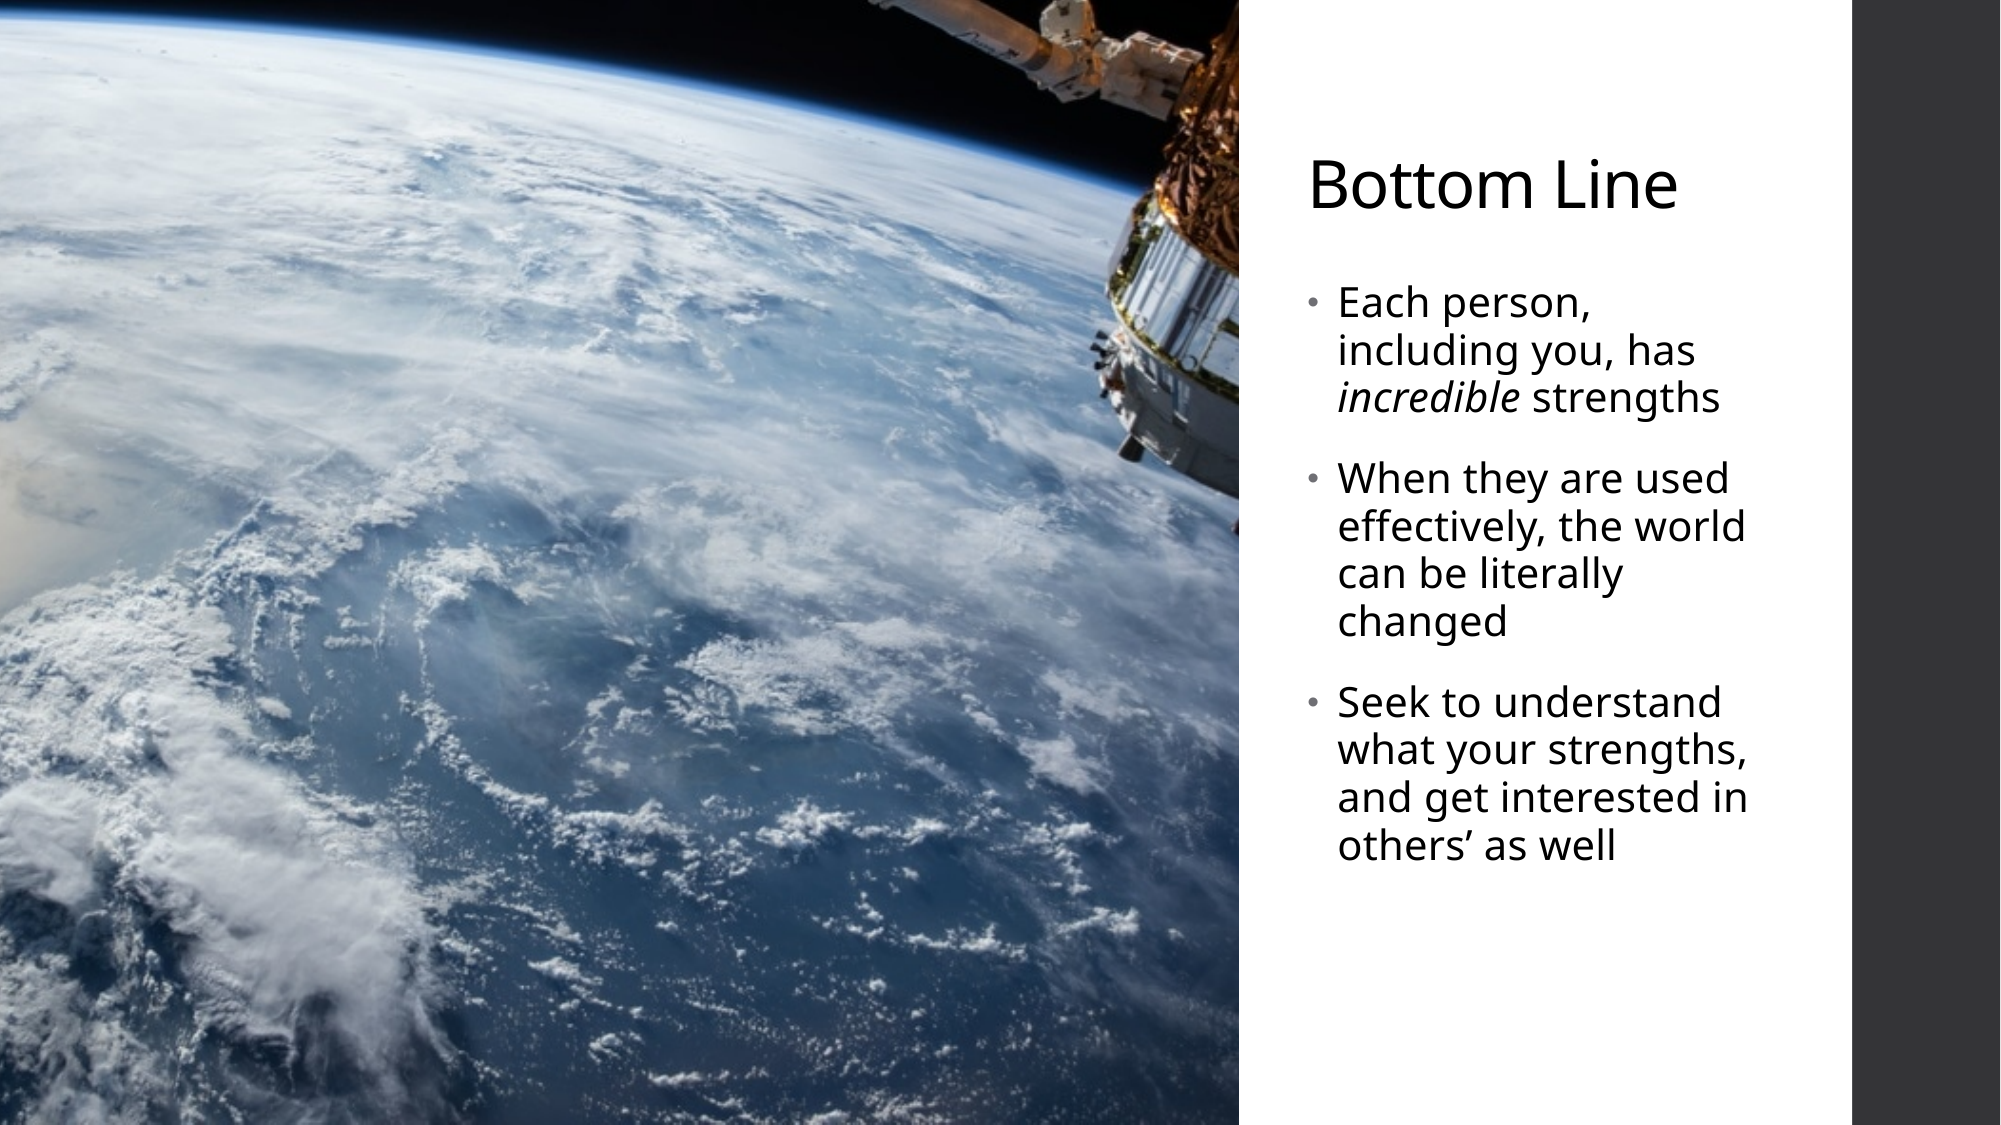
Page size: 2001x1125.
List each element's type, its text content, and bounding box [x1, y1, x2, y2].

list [0, 0, 1240, 1125]
title Bottom Line [1292, 104, 1797, 231]
text_box [1851, 0, 2000, 1125]
text_box [1244, 0, 1851, 1125]
list Each person, including you, has incredible strengths When they are used effectively, the world can be literally changed Seek to understand what your strengths, and get interested in others’ as well [1292, 272, 1797, 1014]
